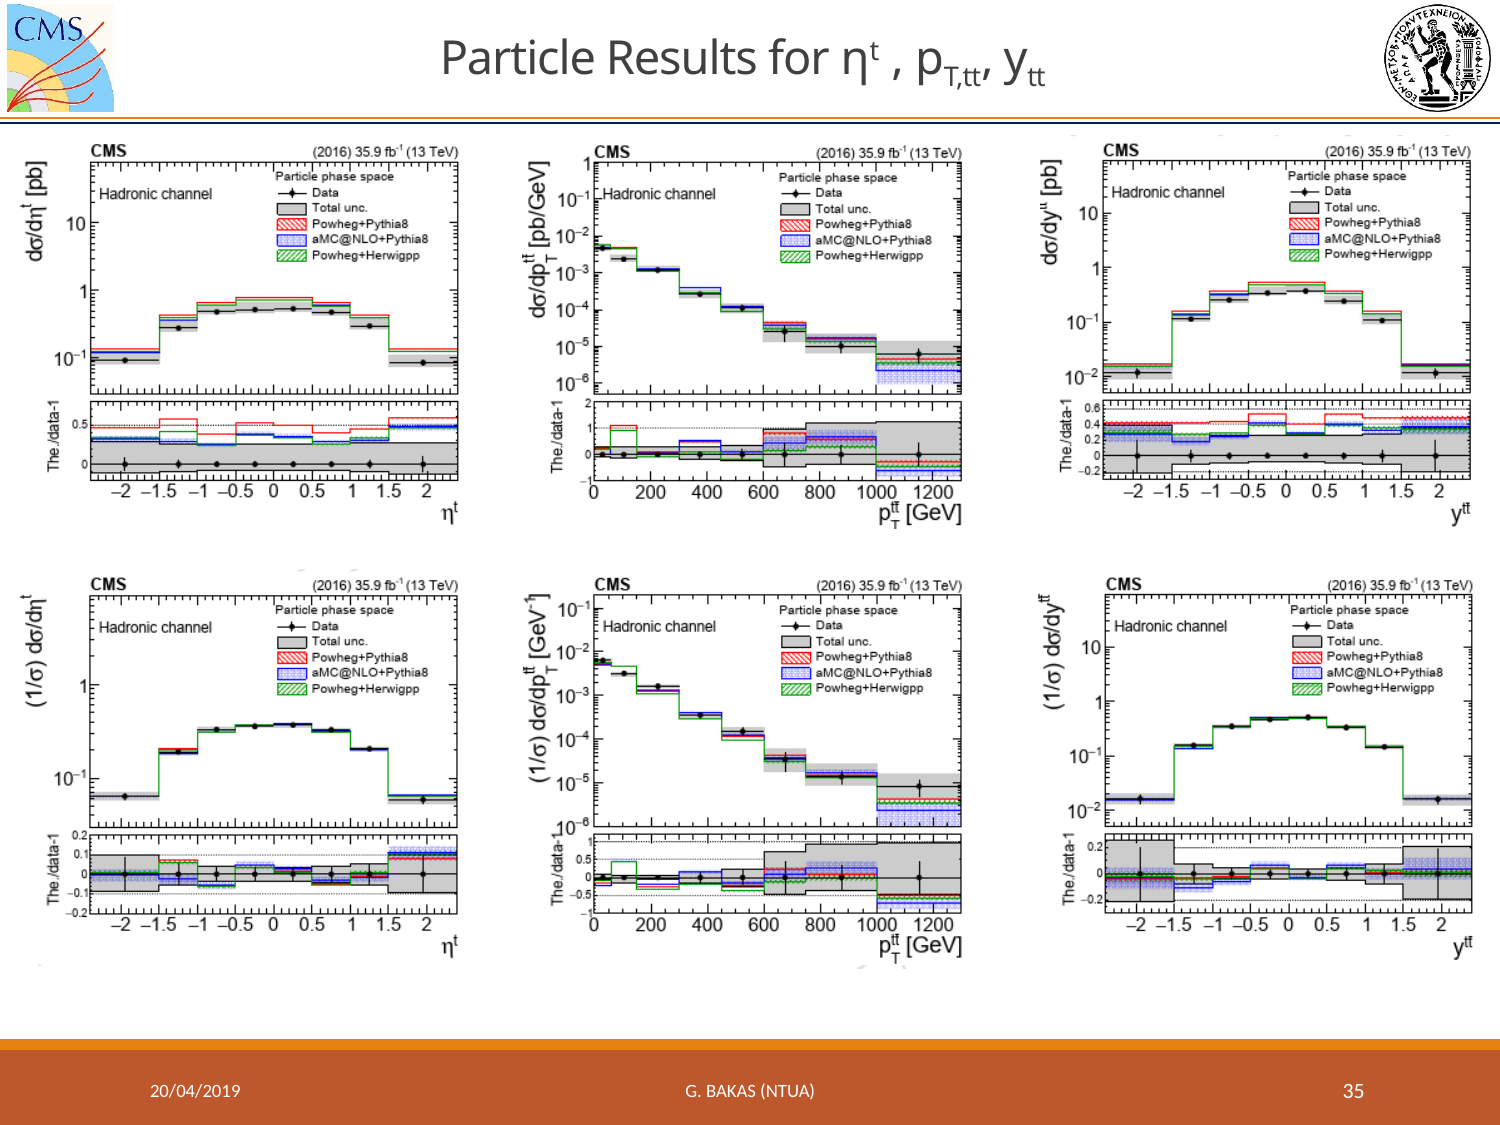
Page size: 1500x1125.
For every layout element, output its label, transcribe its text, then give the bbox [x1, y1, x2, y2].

picture [1040, 135, 1492, 534]
picture [14, 138, 467, 531]
slide_number 35 [1218, 1059, 1380, 1120]
title Particle Results for ηt , pT,tt, ytt [130, 23, 1368, 93]
picture [1035, 573, 1496, 965]
picture [521, 567, 979, 969]
picture [17, 568, 479, 966]
footer G. Bakas (NTUA) [453, 1059, 1047, 1120]
picture [6, 4, 114, 112]
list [1383, 4, 1492, 112]
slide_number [135, 1059, 440, 1120]
picture [520, 138, 977, 530]
